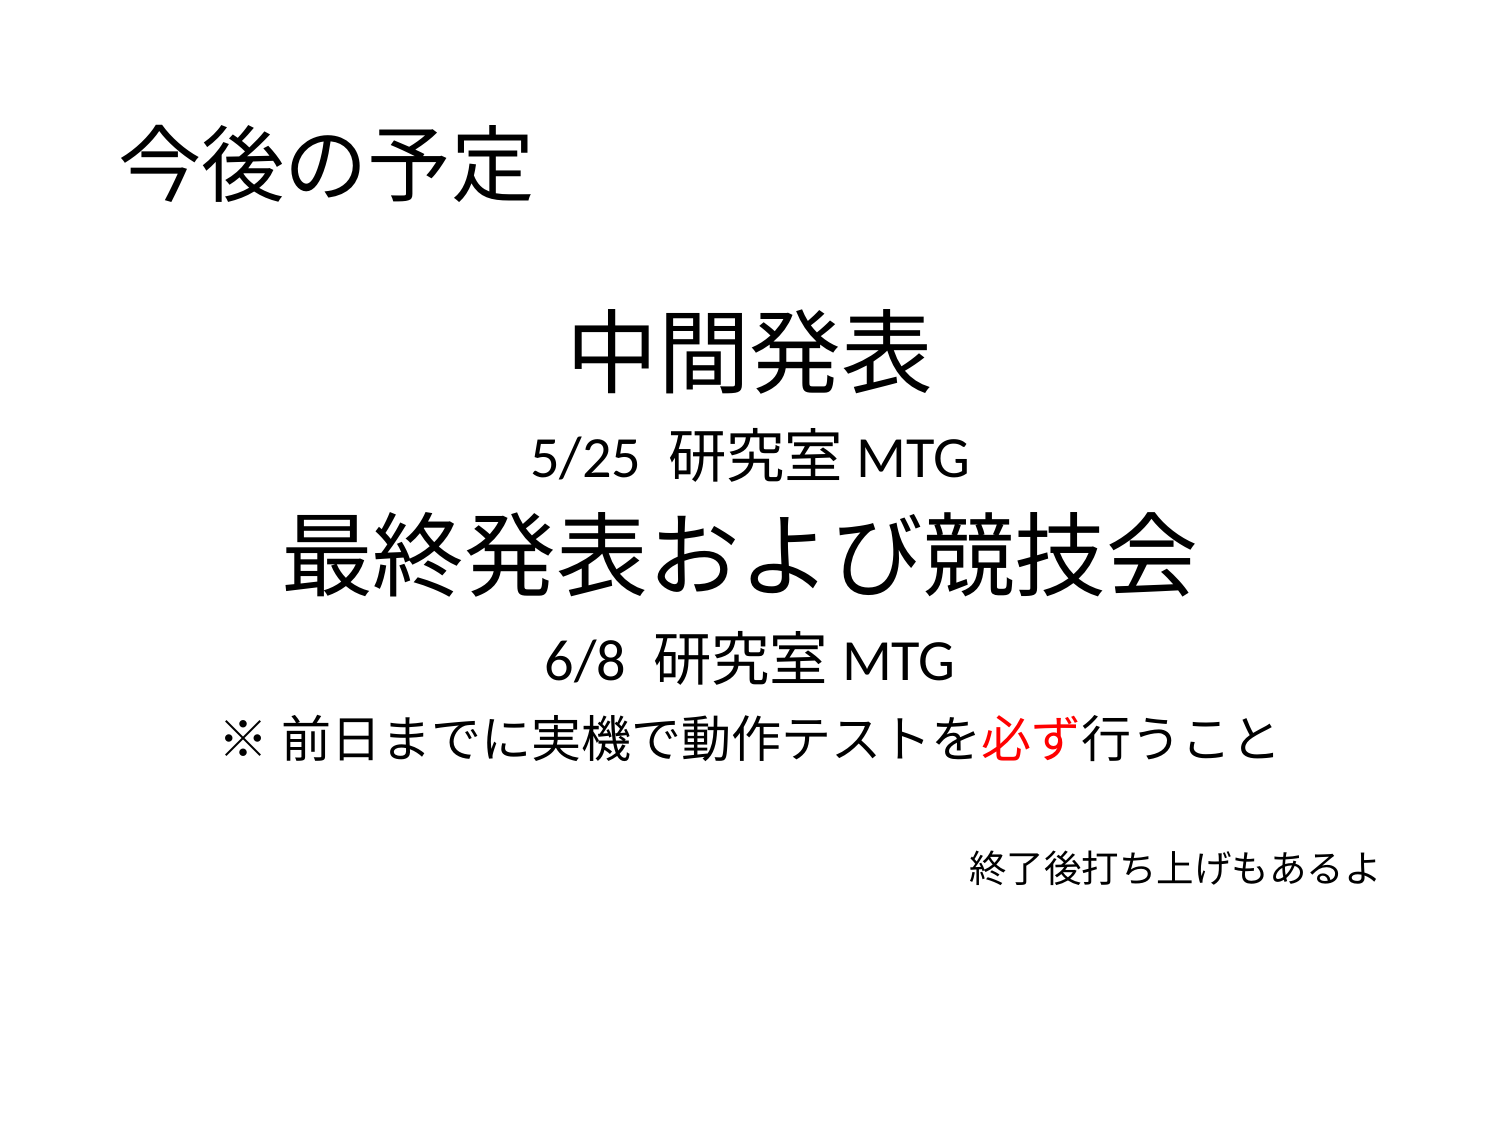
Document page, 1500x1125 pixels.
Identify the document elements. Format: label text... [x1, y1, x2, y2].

list 中間発表 5/25 研究室MTG 最終発表および競技会 6/8 研究室MTG ※前日までに実機で動作テストを必ず行うこと 終了後打ち上げもあるよ [103, 299, 1397, 1014]
title 今後の予定 [103, 59, 1397, 278]
